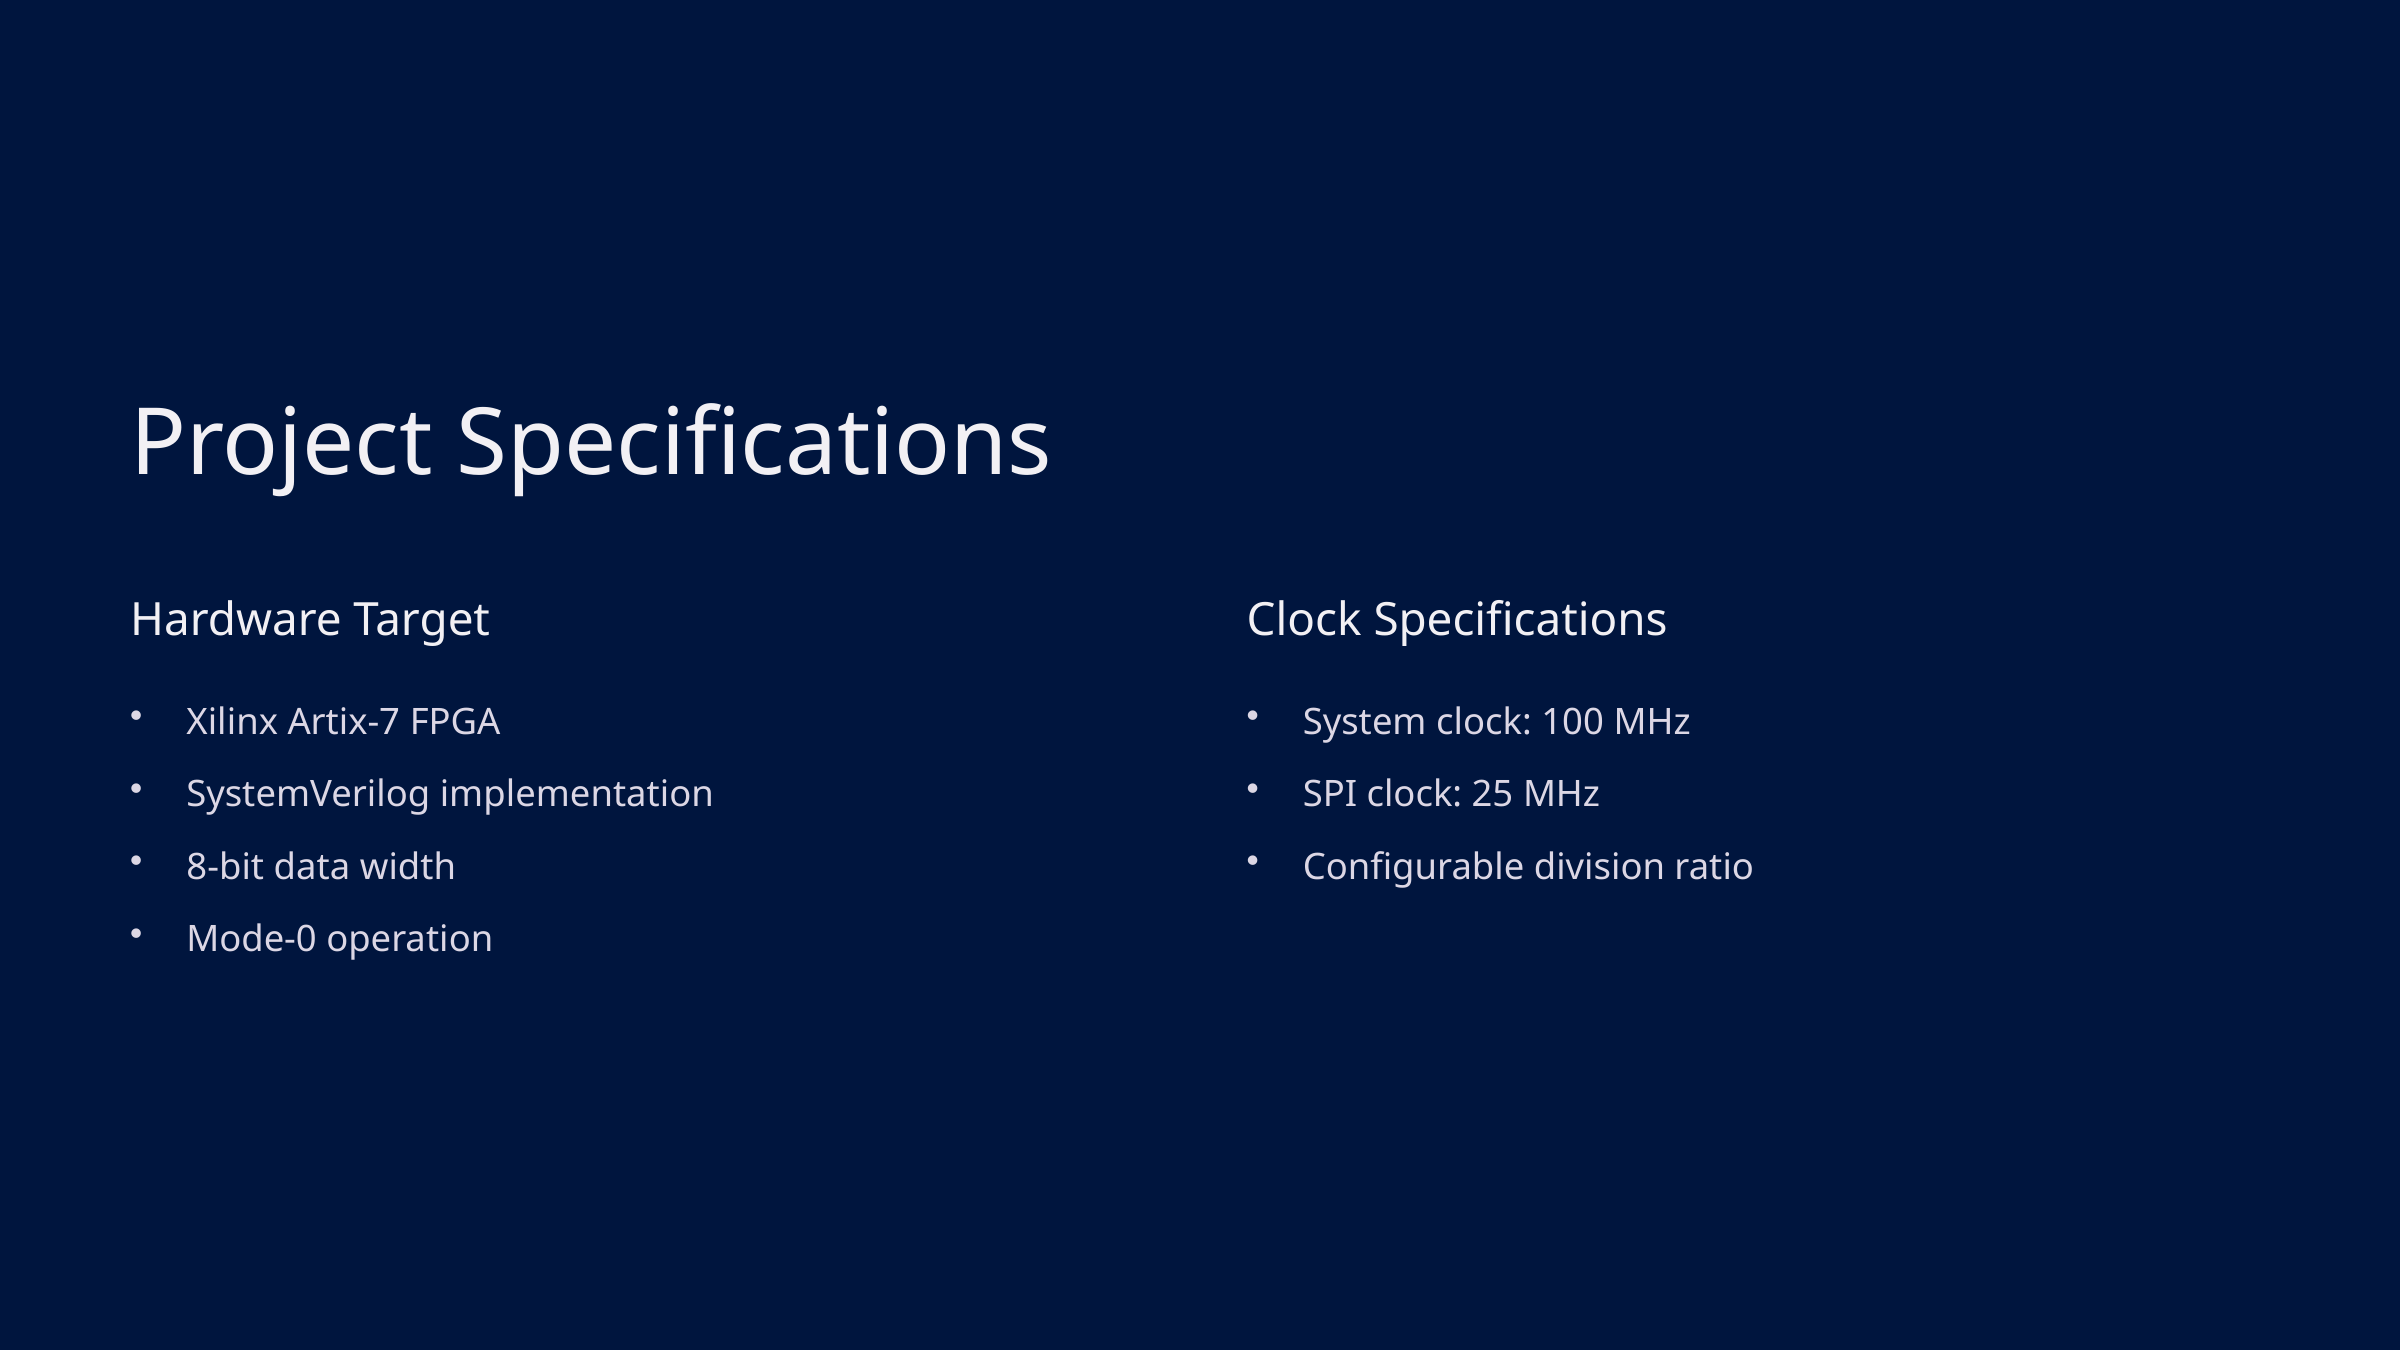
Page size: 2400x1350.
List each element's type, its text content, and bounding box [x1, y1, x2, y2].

text_box Project Specifications [130, 377, 1132, 494]
text_box System clock: 100 MHz [1246, 682, 2271, 742]
text_box 8-bit data width [130, 827, 1155, 887]
text_box Clock Specifications [1246, 586, 1712, 645]
text_box Xilinx Artix-7 FPGA [130, 682, 1155, 742]
text_box SystemVerilog implementation [130, 754, 1155, 815]
text_box SPI clock: 25 MHz [1246, 754, 2271, 815]
text_box Configurable division ratio [1246, 827, 2271, 887]
text_box Hardware Target [130, 586, 596, 645]
text_box Mode-0 operation [130, 899, 1155, 960]
